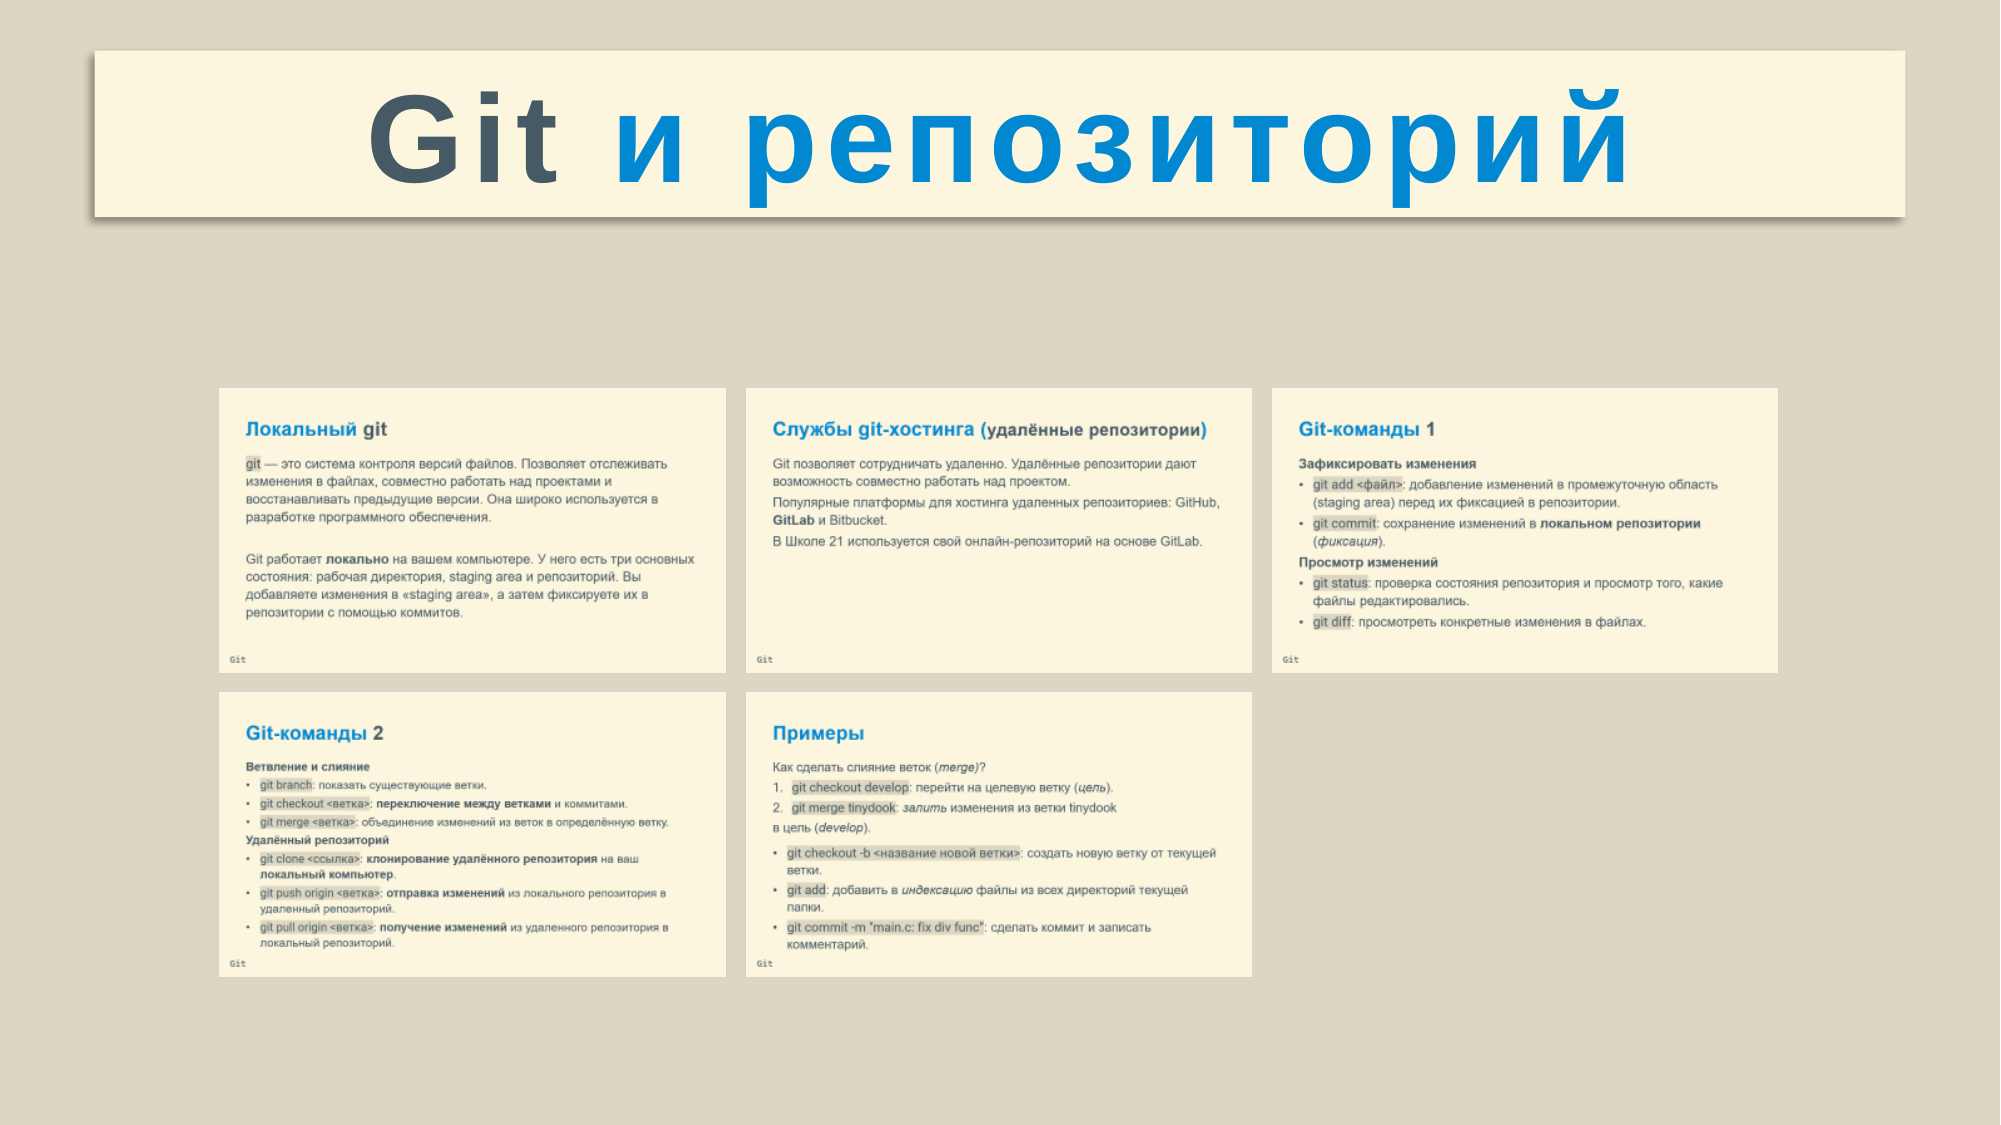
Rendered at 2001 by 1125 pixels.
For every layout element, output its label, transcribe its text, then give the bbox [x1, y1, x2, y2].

picture [746, 692, 1252, 977]
picture [746, 388, 1252, 673]
list Git и репозиторий [94, 50, 1906, 218]
picture [219, 388, 726, 673]
picture [219, 692, 726, 977]
picture [1272, 388, 1778, 673]
